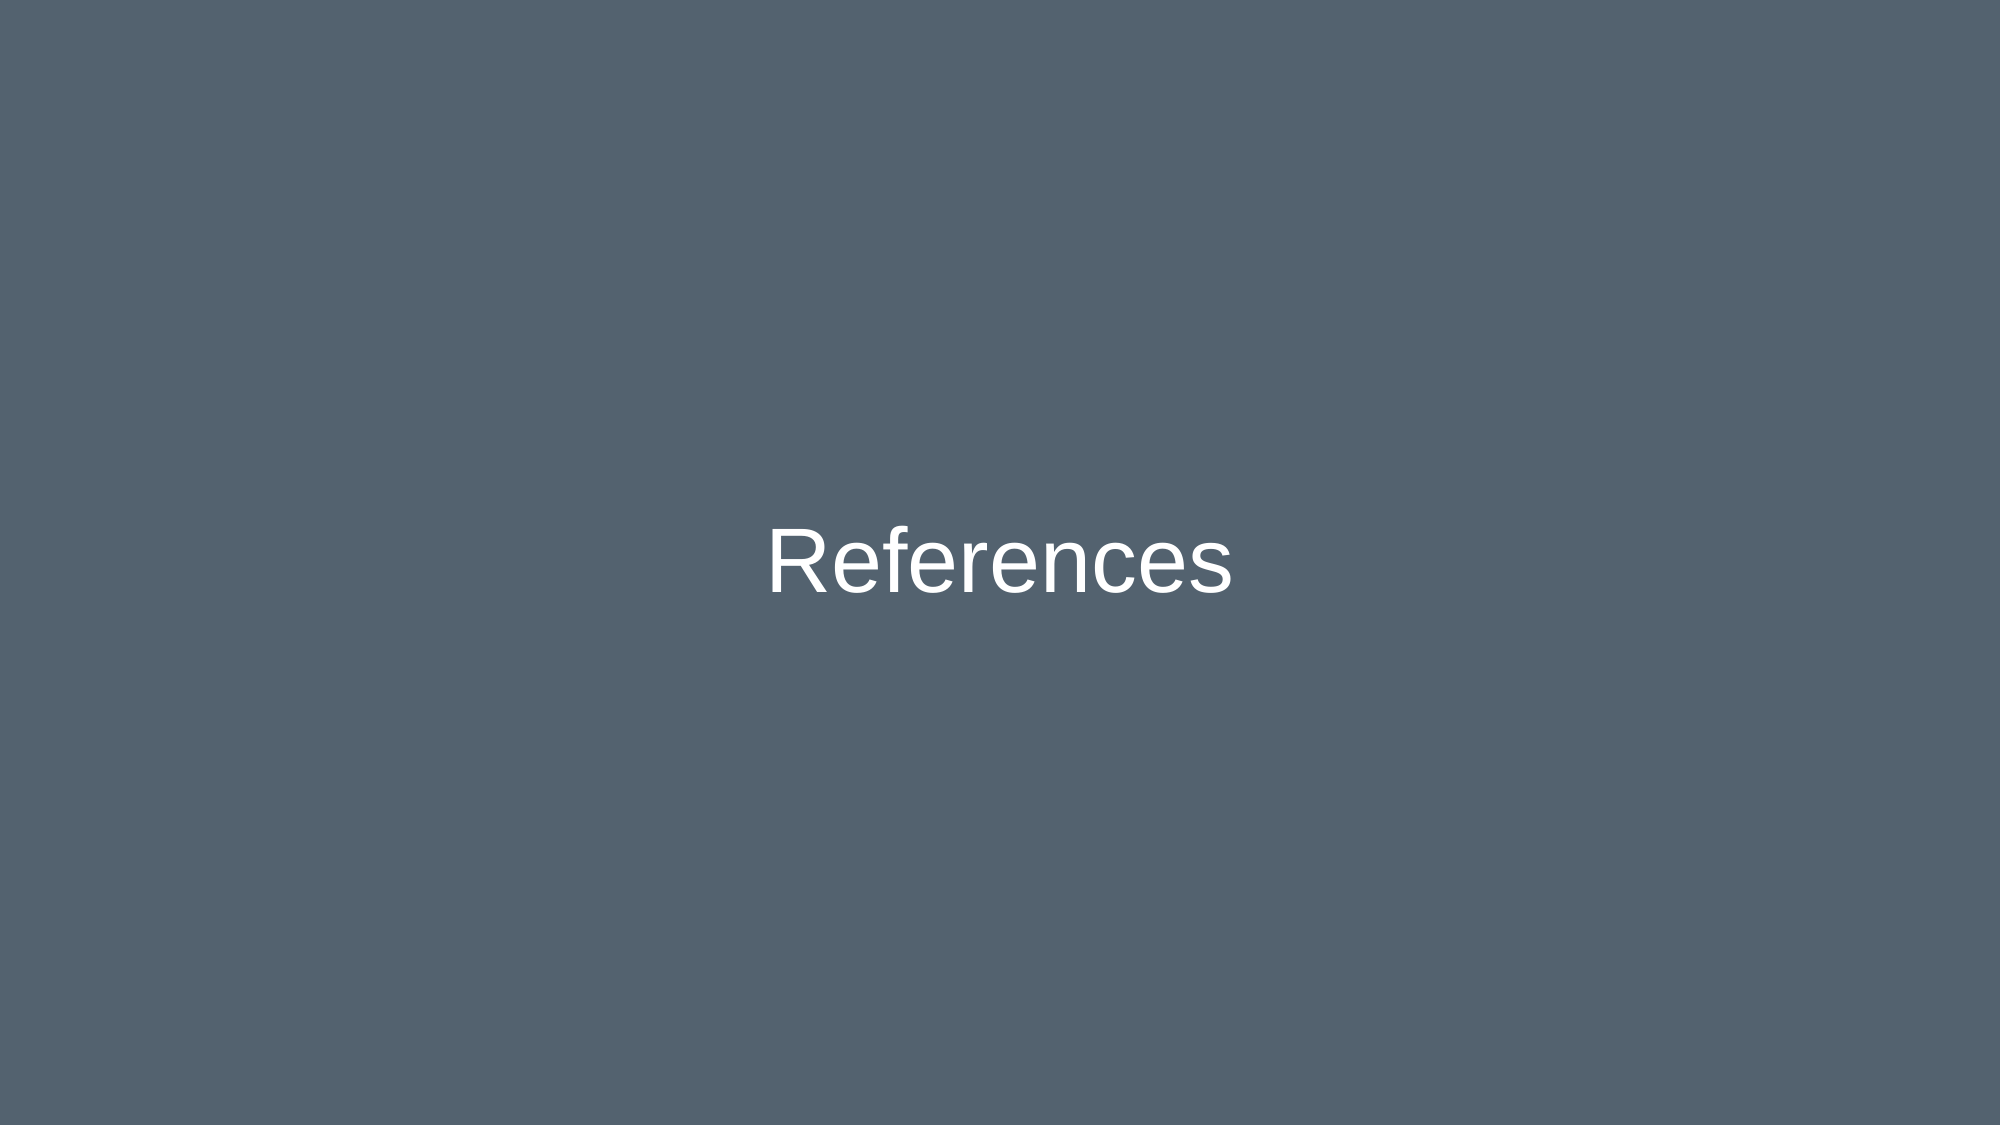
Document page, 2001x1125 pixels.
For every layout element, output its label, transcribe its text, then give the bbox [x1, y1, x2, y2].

title References [0, 486, 2000, 639]
